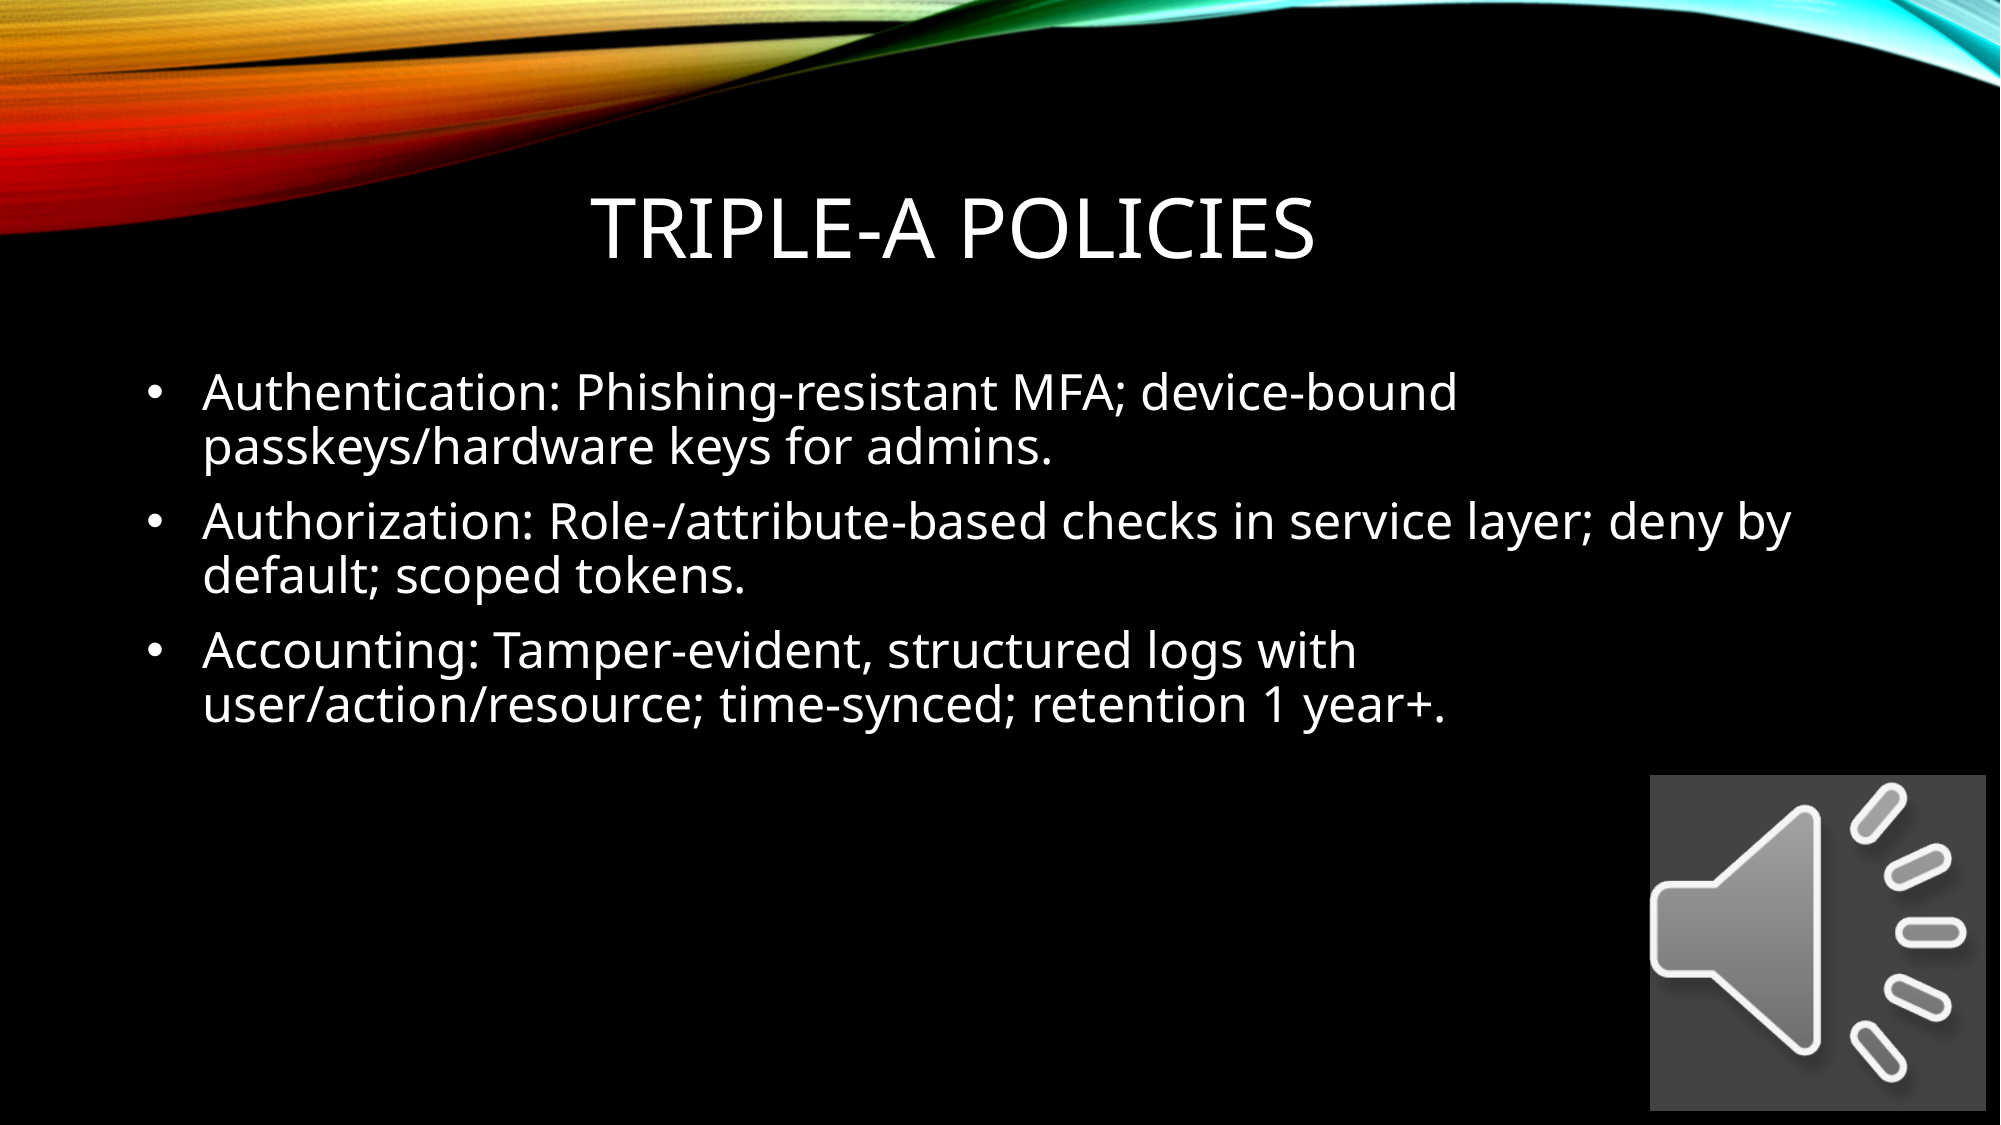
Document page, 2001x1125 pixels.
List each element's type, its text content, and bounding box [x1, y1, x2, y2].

picture [1648, 773, 1987, 1112]
title TRIPLE-A POLICIES [474, 125, 1333, 338]
picture [0, 0, 2000, 237]
list Authentication: Phishing‑resistant MFA; device‑bound passkeys/hardware keys for admins. Authorization: Role-/attribute-based checks in service layer; deny by default; scoped tokens. Accounting: Tamper‑evident, structured logs with user/action/resource; time‑synced; retention 1 year+. [112, 360, 1888, 1021]
